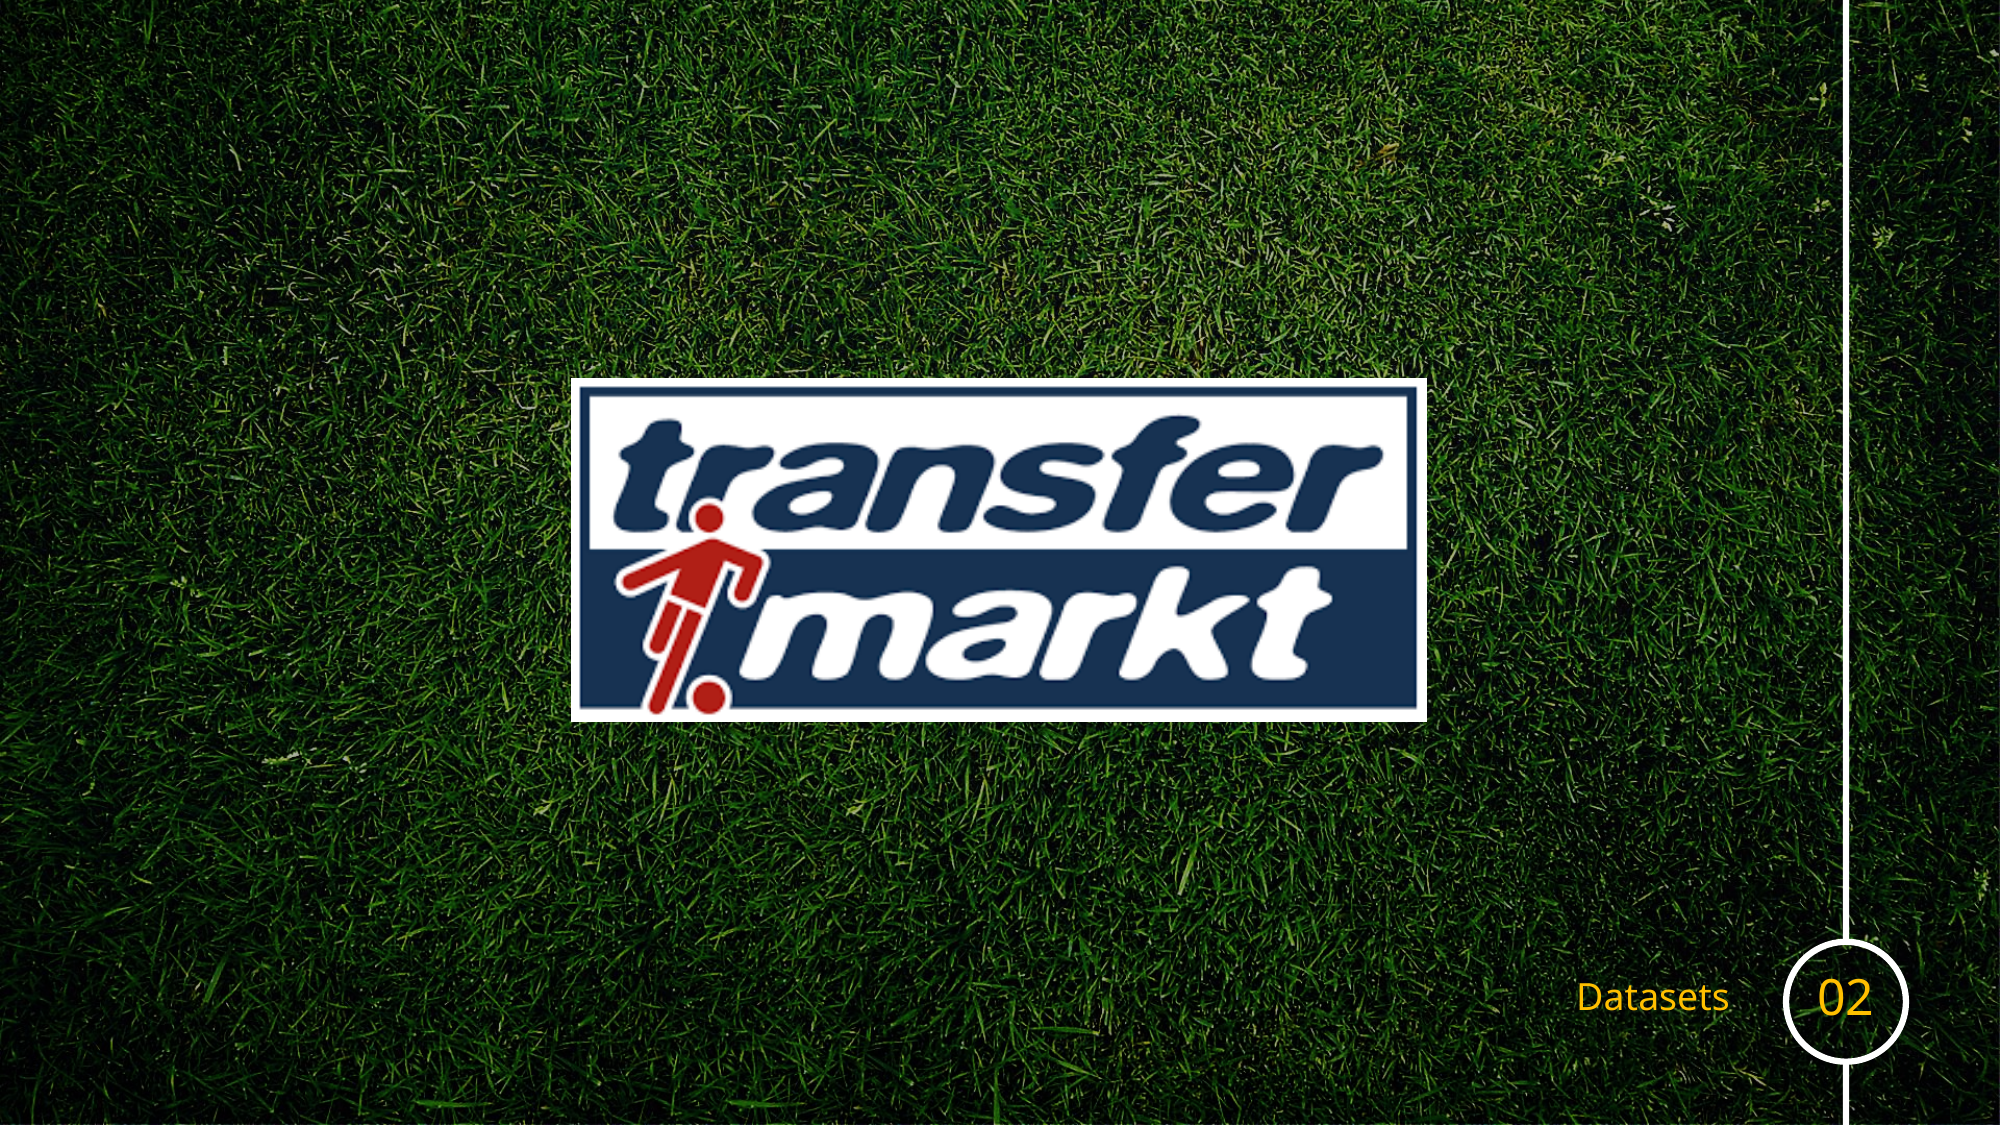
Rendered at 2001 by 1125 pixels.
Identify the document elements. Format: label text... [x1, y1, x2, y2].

text_box [1790, 960, 1907, 1063]
picture [1850, 0, 2000, 1125]
text_box 02 [1802, 958, 1890, 1034]
text_box Datasets [1496, 965, 1810, 1026]
text_box [1804, 941, 1888, 958]
picture [0, 0, 1842, 1125]
